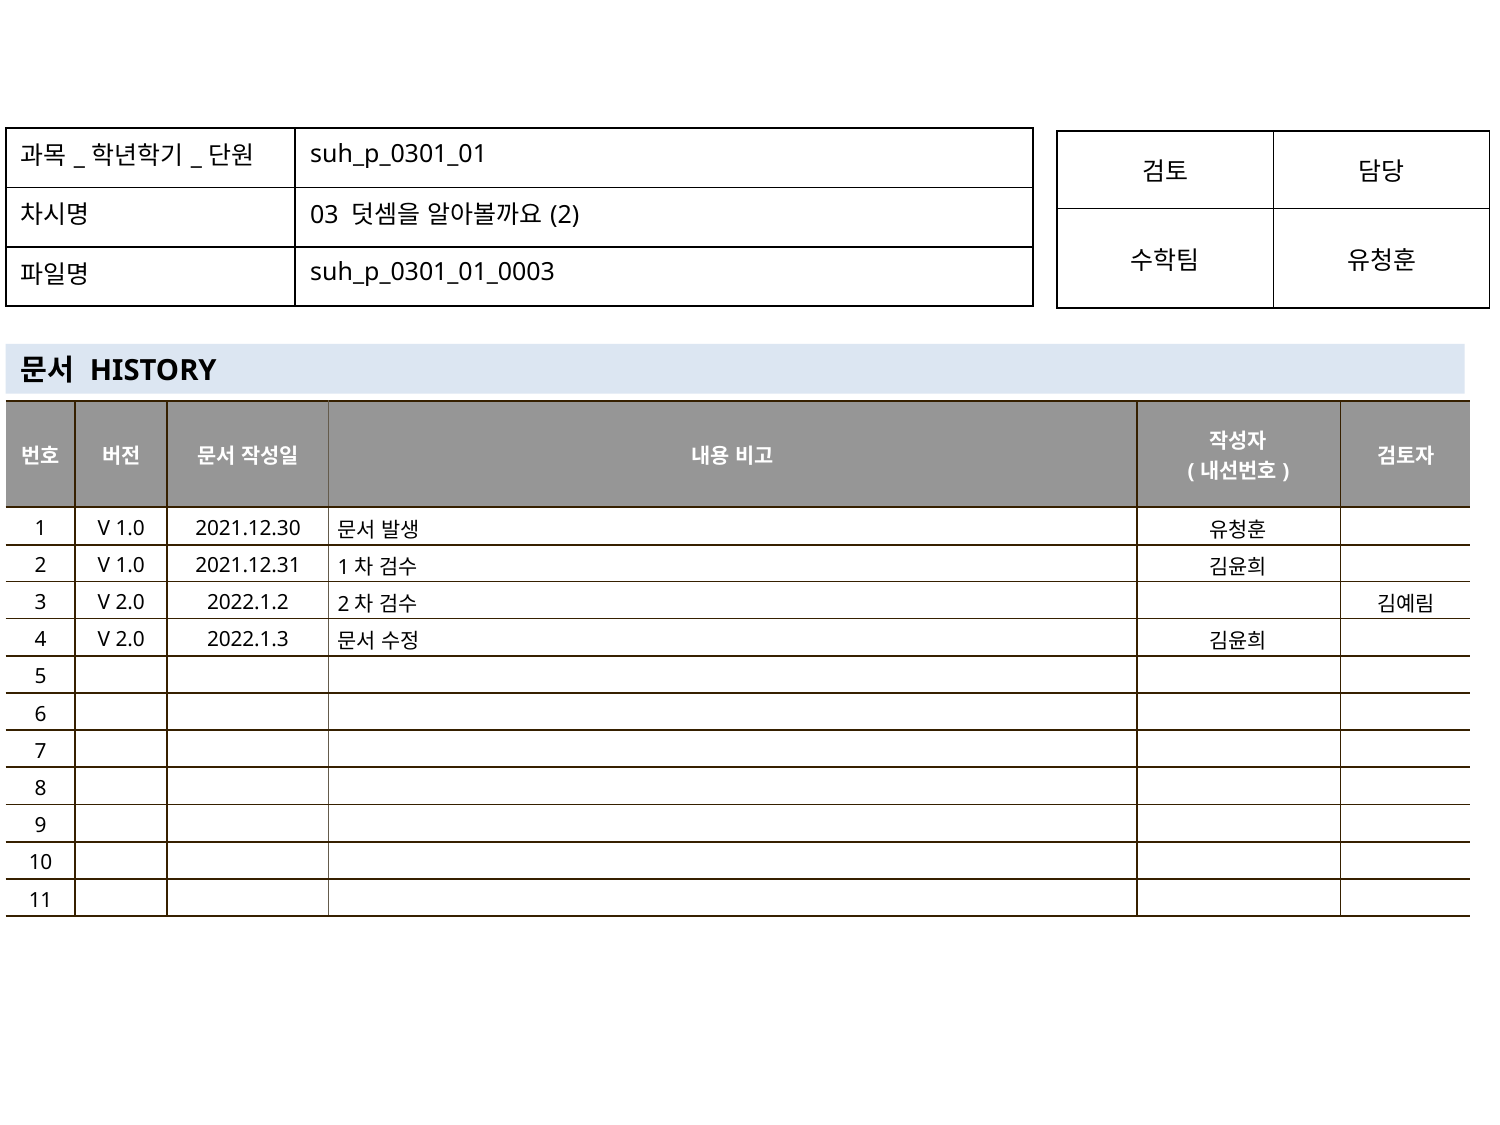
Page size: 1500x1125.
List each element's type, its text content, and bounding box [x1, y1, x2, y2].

table_cell [329, 843, 1136, 878]
table_cell [1341, 619, 1470, 655]
table_cell [1341, 768, 1470, 804]
table_cell 5 [6, 657, 74, 692]
table_cell 2022.1.3 [168, 619, 328, 655]
table_cell 6 [6, 694, 74, 729]
table_cell [329, 768, 1136, 804]
table_cell [168, 805, 328, 841]
table_cell [168, 694, 328, 729]
table_cell 4 [6, 619, 74, 655]
table_cell suh_p_0301_01_0003 [296, 248, 1032, 305]
table_cell 7 [6, 731, 74, 766]
table_header 번호 [6, 402, 74, 506]
table_cell [168, 880, 328, 915]
table_cell [329, 880, 1136, 915]
table_header 작성자 (내선번호) [1138, 402, 1340, 506]
table_header 문서 작성일 [168, 402, 328, 506]
table_header 과목_학년학기_단원 [7, 129, 294, 187]
table_cell [1341, 508, 1470, 544]
table_cell [76, 657, 166, 692]
table_cell [76, 768, 166, 804]
table_cell [1138, 805, 1340, 841]
table_cell [1138, 657, 1340, 692]
table_cell V 1.0 [76, 508, 166, 544]
table_cell 김윤희 [1138, 619, 1340, 655]
table_cell 유청훈 [1138, 508, 1340, 544]
table_cell 2 [6, 546, 74, 581]
table_cell V 2.0 [76, 582, 166, 618]
table_cell [1341, 843, 1470, 878]
table_cell [1138, 694, 1340, 729]
table_cell 유청훈 [1274, 209, 1489, 307]
table_cell 3 [6, 582, 74, 618]
table_cell 9 [6, 805, 74, 841]
table_cell [168, 657, 328, 692]
table_cell [76, 694, 166, 729]
table_cell 차시명 [7, 188, 294, 246]
table_cell 문서 발생 [329, 508, 1136, 544]
table_cell [329, 657, 1136, 692]
table_header 담당 [1274, 132, 1489, 208]
table_cell 2022.1.2 [168, 582, 328, 618]
table_cell 8 [6, 768, 74, 804]
table_cell [1138, 768, 1340, 804]
table_cell [329, 731, 1136, 766]
text_box 문서 HISTORY [5, 343, 1465, 394]
table_cell [1138, 880, 1340, 915]
table_cell [1138, 731, 1340, 766]
table_cell [168, 768, 328, 804]
table_cell [76, 880, 166, 915]
table_header 검토자 [1341, 402, 1470, 506]
table_cell [1341, 657, 1470, 692]
table_cell [76, 805, 166, 841]
table_header 버전 [76, 402, 166, 506]
table_cell [1341, 805, 1470, 841]
table_cell [329, 694, 1136, 729]
table_cell [329, 805, 1136, 841]
table_cell 03 덧셈을 알아볼까요(2) [296, 188, 1032, 246]
table_cell [168, 731, 328, 766]
table_cell 파일명 [7, 248, 294, 305]
table_cell [168, 843, 328, 878]
table_cell 1 [6, 508, 74, 544]
table_header 내용 비고 [329, 402, 1136, 506]
table_cell [1341, 731, 1470, 766]
table_cell 김윤희 [1138, 546, 1340, 581]
table_cell [1341, 694, 1470, 729]
table_cell 2021.12.31 [168, 546, 328, 581]
table_cell [1341, 546, 1470, 581]
table_cell 1차 검수 [329, 546, 1136, 581]
table_cell [76, 731, 166, 766]
table_cell V 2.0 [76, 619, 166, 655]
table_header suh_p_0301_01 [296, 129, 1032, 187]
table_cell 2차 검수 [329, 582, 1136, 618]
table_cell V 1.0 [76, 546, 166, 581]
table_cell 10 [6, 843, 74, 878]
table_cell 김예림 [1341, 582, 1470, 618]
table_cell [1341, 880, 1470, 915]
table_cell [1138, 843, 1340, 878]
table_cell 수학팀 [1058, 209, 1273, 307]
table_cell [1138, 582, 1340, 618]
table_cell 문서 수정 [329, 619, 1136, 655]
table_cell 11 [6, 880, 74, 915]
table_cell 2021.12.30 [168, 508, 328, 544]
table_header 검토 [1058, 132, 1273, 208]
table_cell [76, 843, 166, 878]
